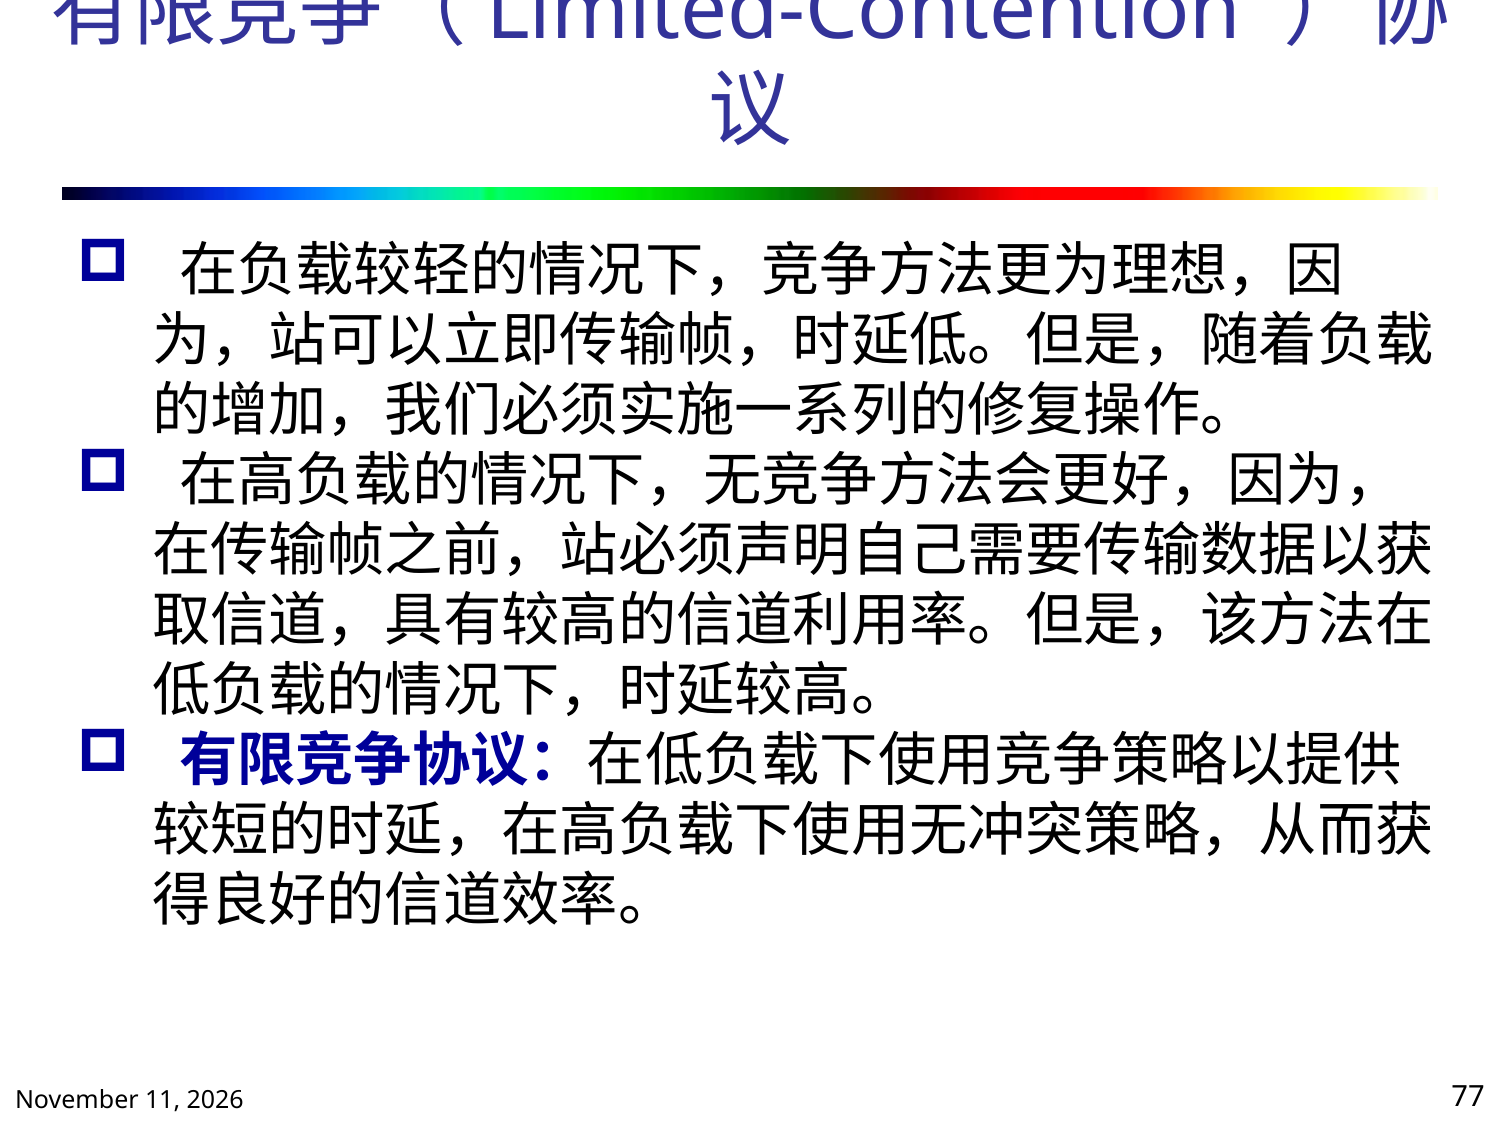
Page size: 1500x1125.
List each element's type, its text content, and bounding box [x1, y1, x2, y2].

title 有限竞争（Limited-Contention ）协议 [24, 37, 1476, 163]
picture [382, 187, 1438, 200]
text_box 在负载较轻的情况下，竞争方法更为理想，因为，站可以立即传输帧，时延低。但是，随着负载的增加，我们必须实施一系列的修复操作。 在高负载的情况下，无竞争方法会更好，因为，在传输帧之前，站必须声明自己需要传输数据以获取信道，具有较高的信道利用率。但是，该方法在低负载的情况下，时延较高。 有限竞争协议：在低负载下使用竞争策略以提供较短的时延，在高负载下使用无冲突策略，从而获得良好的信道效率。 [62, 224, 1475, 1010]
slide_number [0, 1049, 313, 1125]
picture [62, 187, 355, 200]
slide_number 77 [1187, 1049, 1500, 1125]
